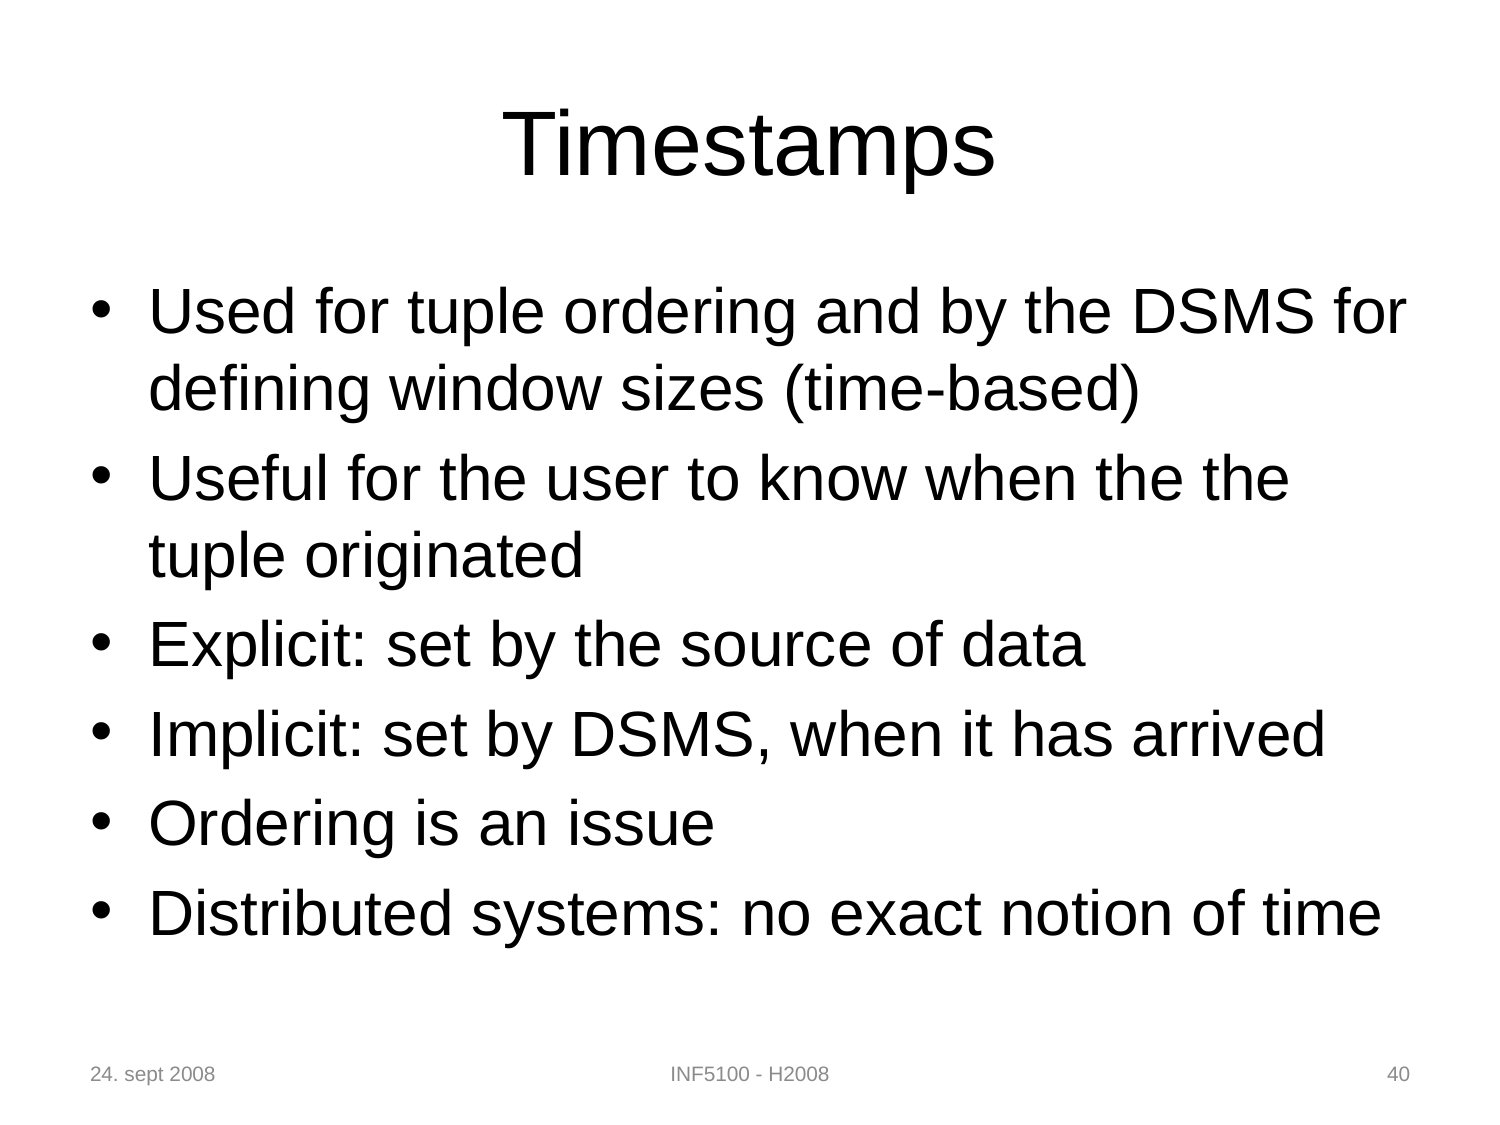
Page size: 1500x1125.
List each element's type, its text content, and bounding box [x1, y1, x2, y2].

list Used for tuple ordering and by the DSMS for defining window sizes (time-based) Useful for the user to know when the the tuple originated Explicit: set by the source of data Implicit: set by DSMS, when it has arrived Ordering is an issue Distributed systems: no exact notion of time [75, 262, 1425, 1005]
title Timestamps [75, 45, 1425, 233]
slide_number 40 [1074, 1042, 1425, 1103]
footer INF5100 - H2008 [512, 1042, 988, 1103]
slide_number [75, 1042, 425, 1103]
